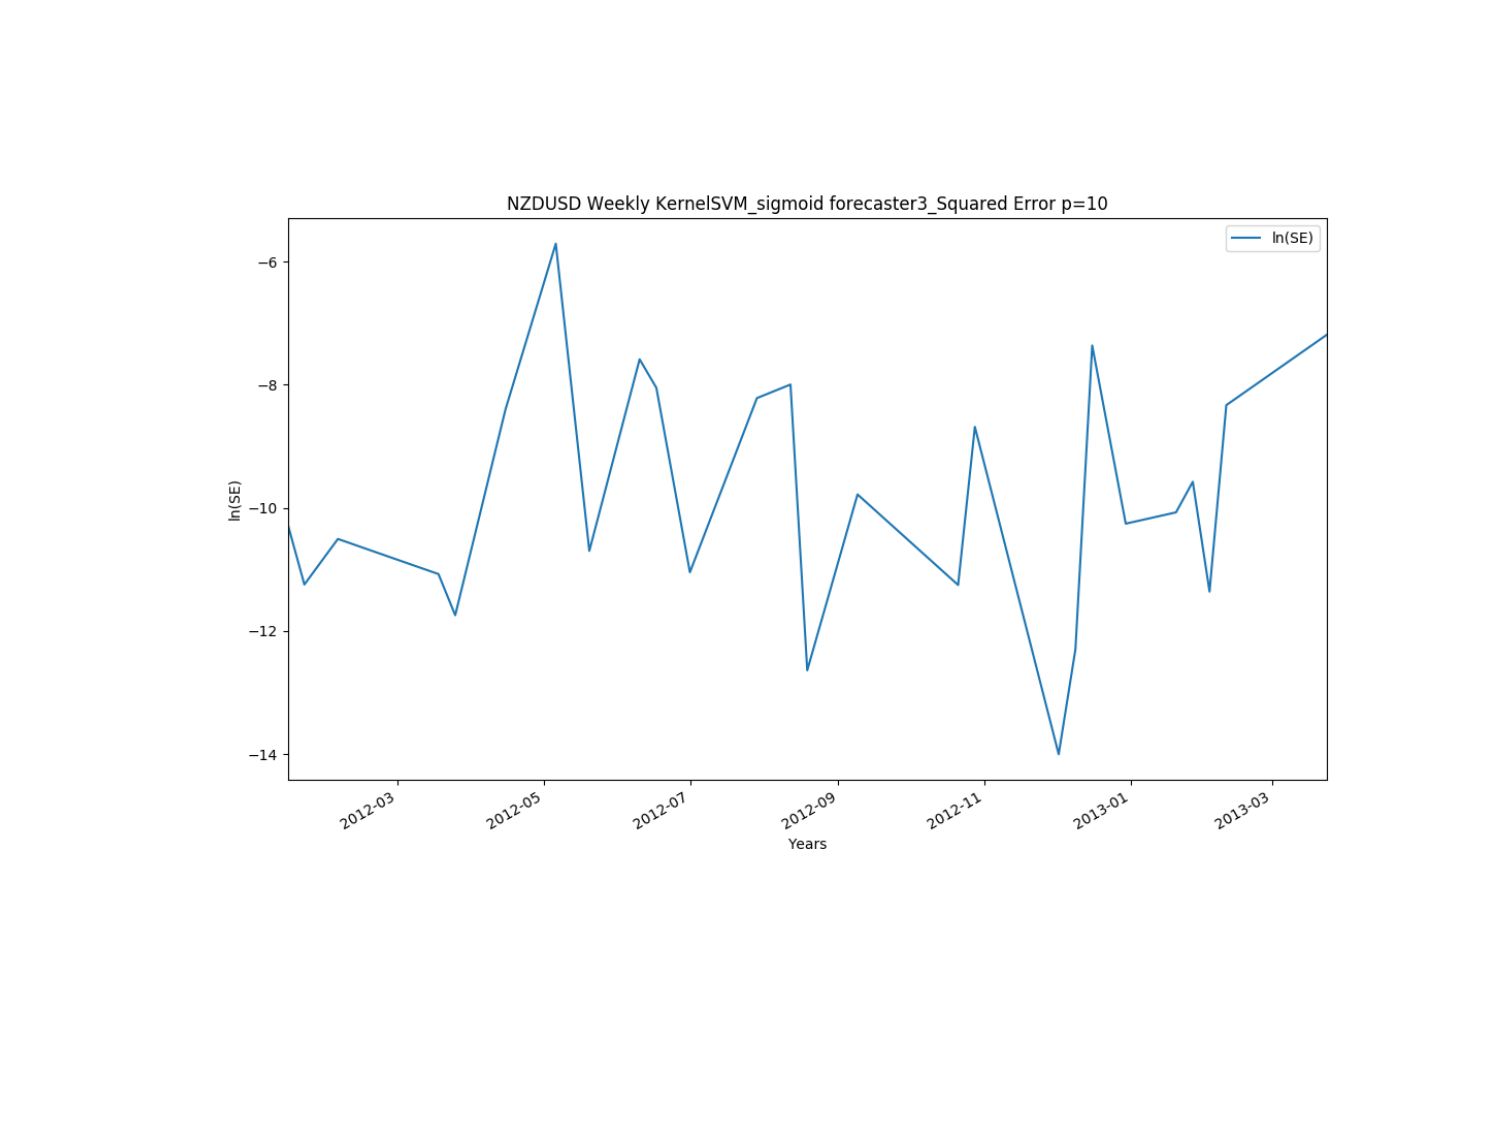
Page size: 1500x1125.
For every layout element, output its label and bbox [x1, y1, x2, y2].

picture [119, 119, 1461, 946]
